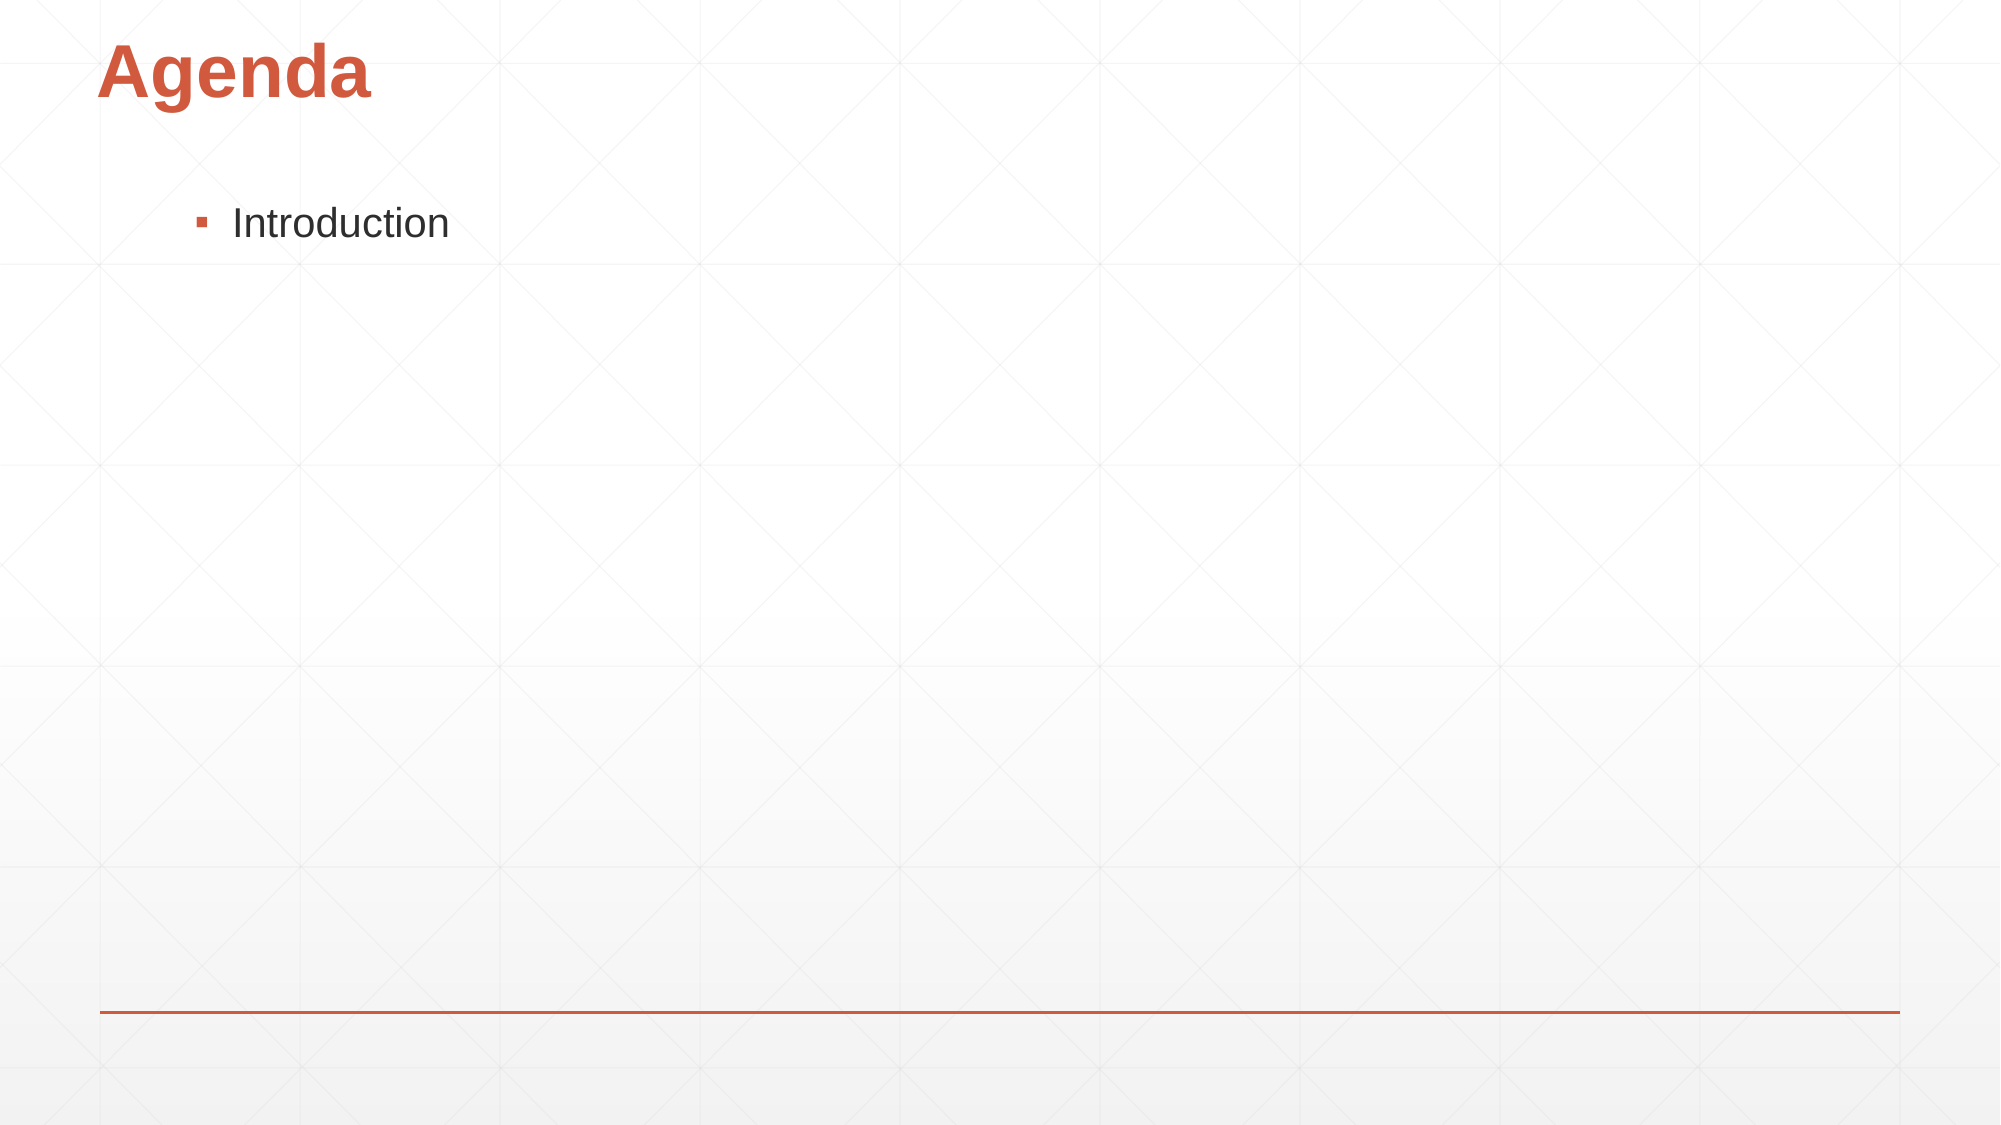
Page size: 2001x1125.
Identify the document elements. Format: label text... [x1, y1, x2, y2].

list Introduction [179, 193, 1468, 906]
text_box Agenda [81, 11, 1492, 121]
